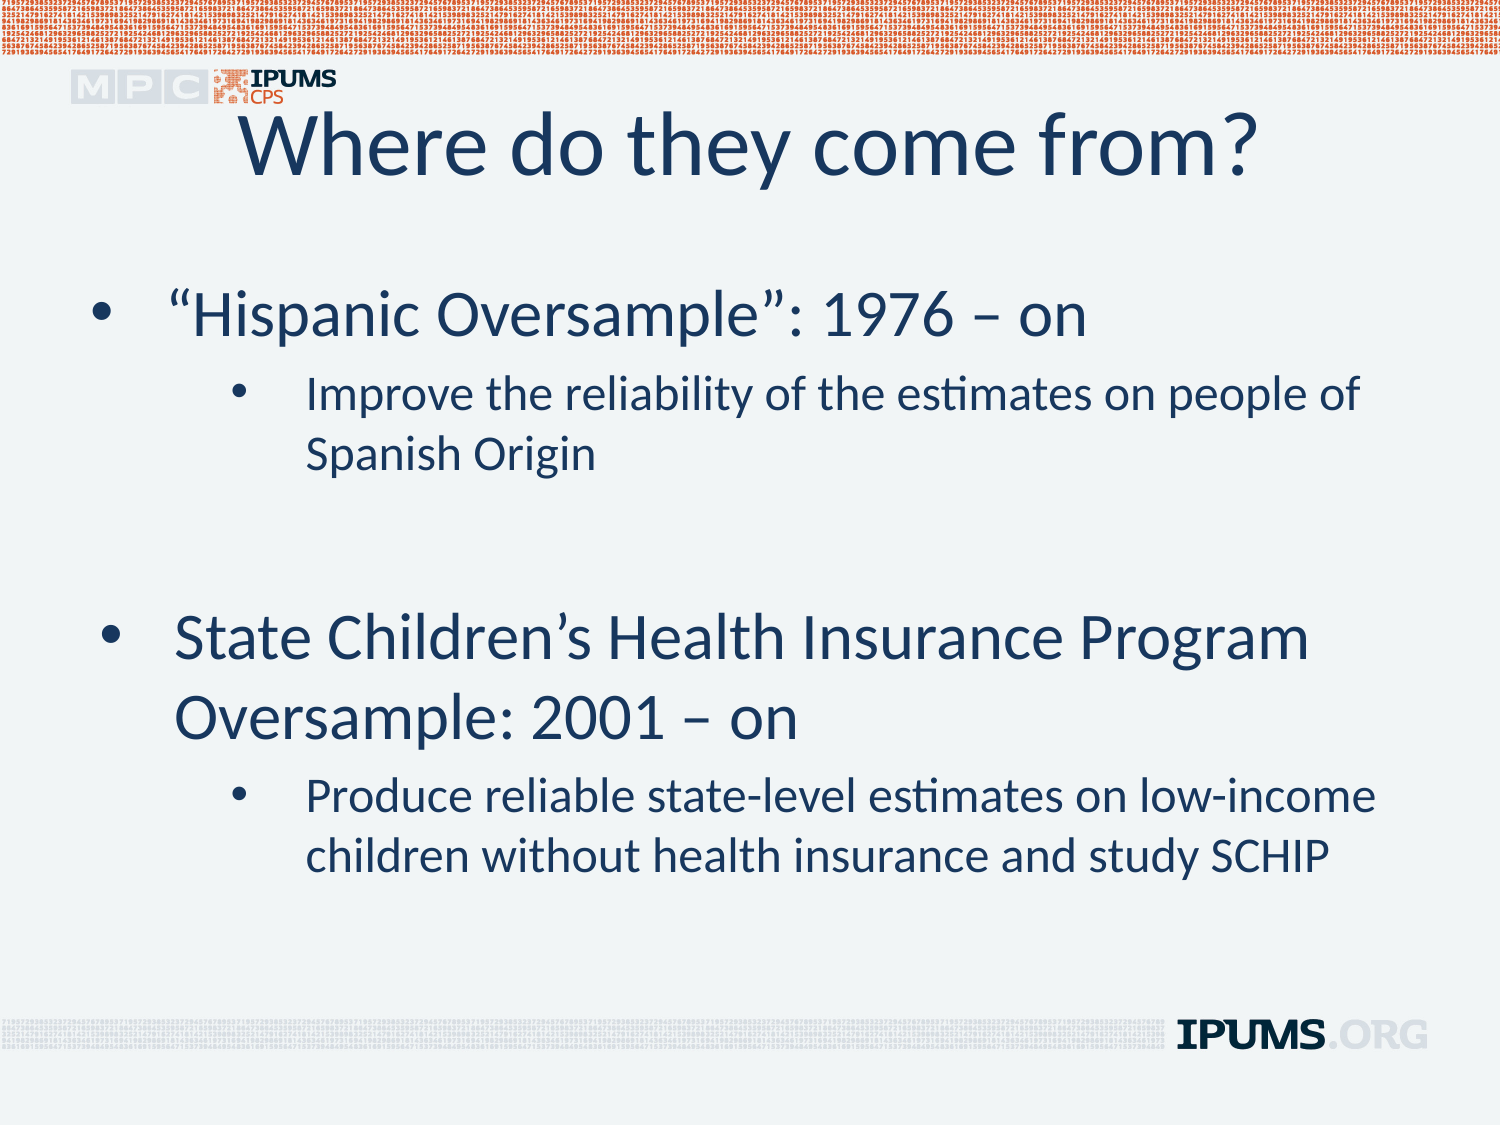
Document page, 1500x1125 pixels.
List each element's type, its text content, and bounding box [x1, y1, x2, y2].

list “Hispanic Oversample”: 1976 – on Improve the reliability of the estimates on people of Spanish Origin State Children’s Health Insurance Program Oversample: 2001 – on Produce reliable state-level estimates on low-income children without health insurance and study SCHIP [75, 262, 1425, 1005]
picture [0, 0, 1500, 1125]
title Where do they come from? [75, 45, 1425, 233]
